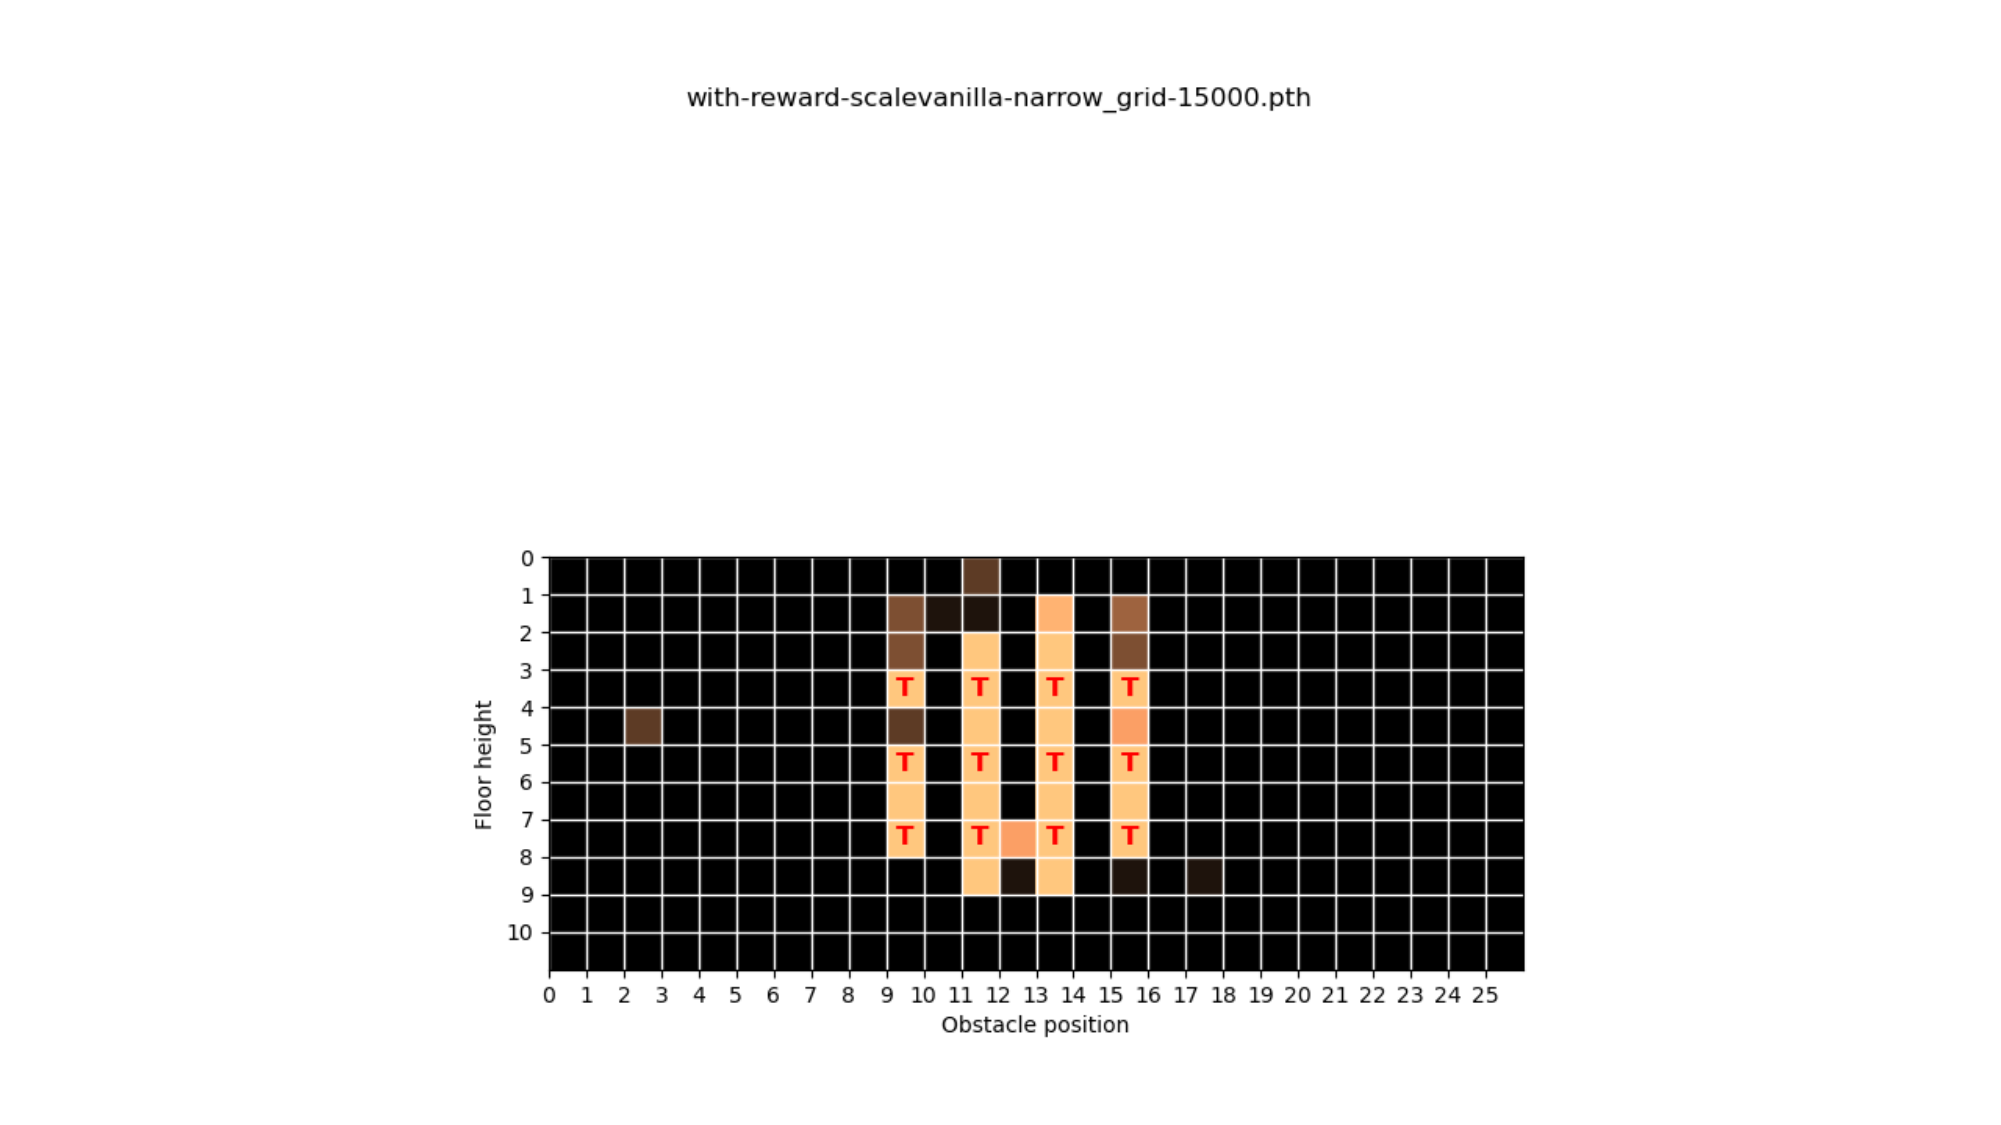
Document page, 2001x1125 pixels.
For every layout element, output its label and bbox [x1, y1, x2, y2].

picture [460, 72, 1539, 1053]
